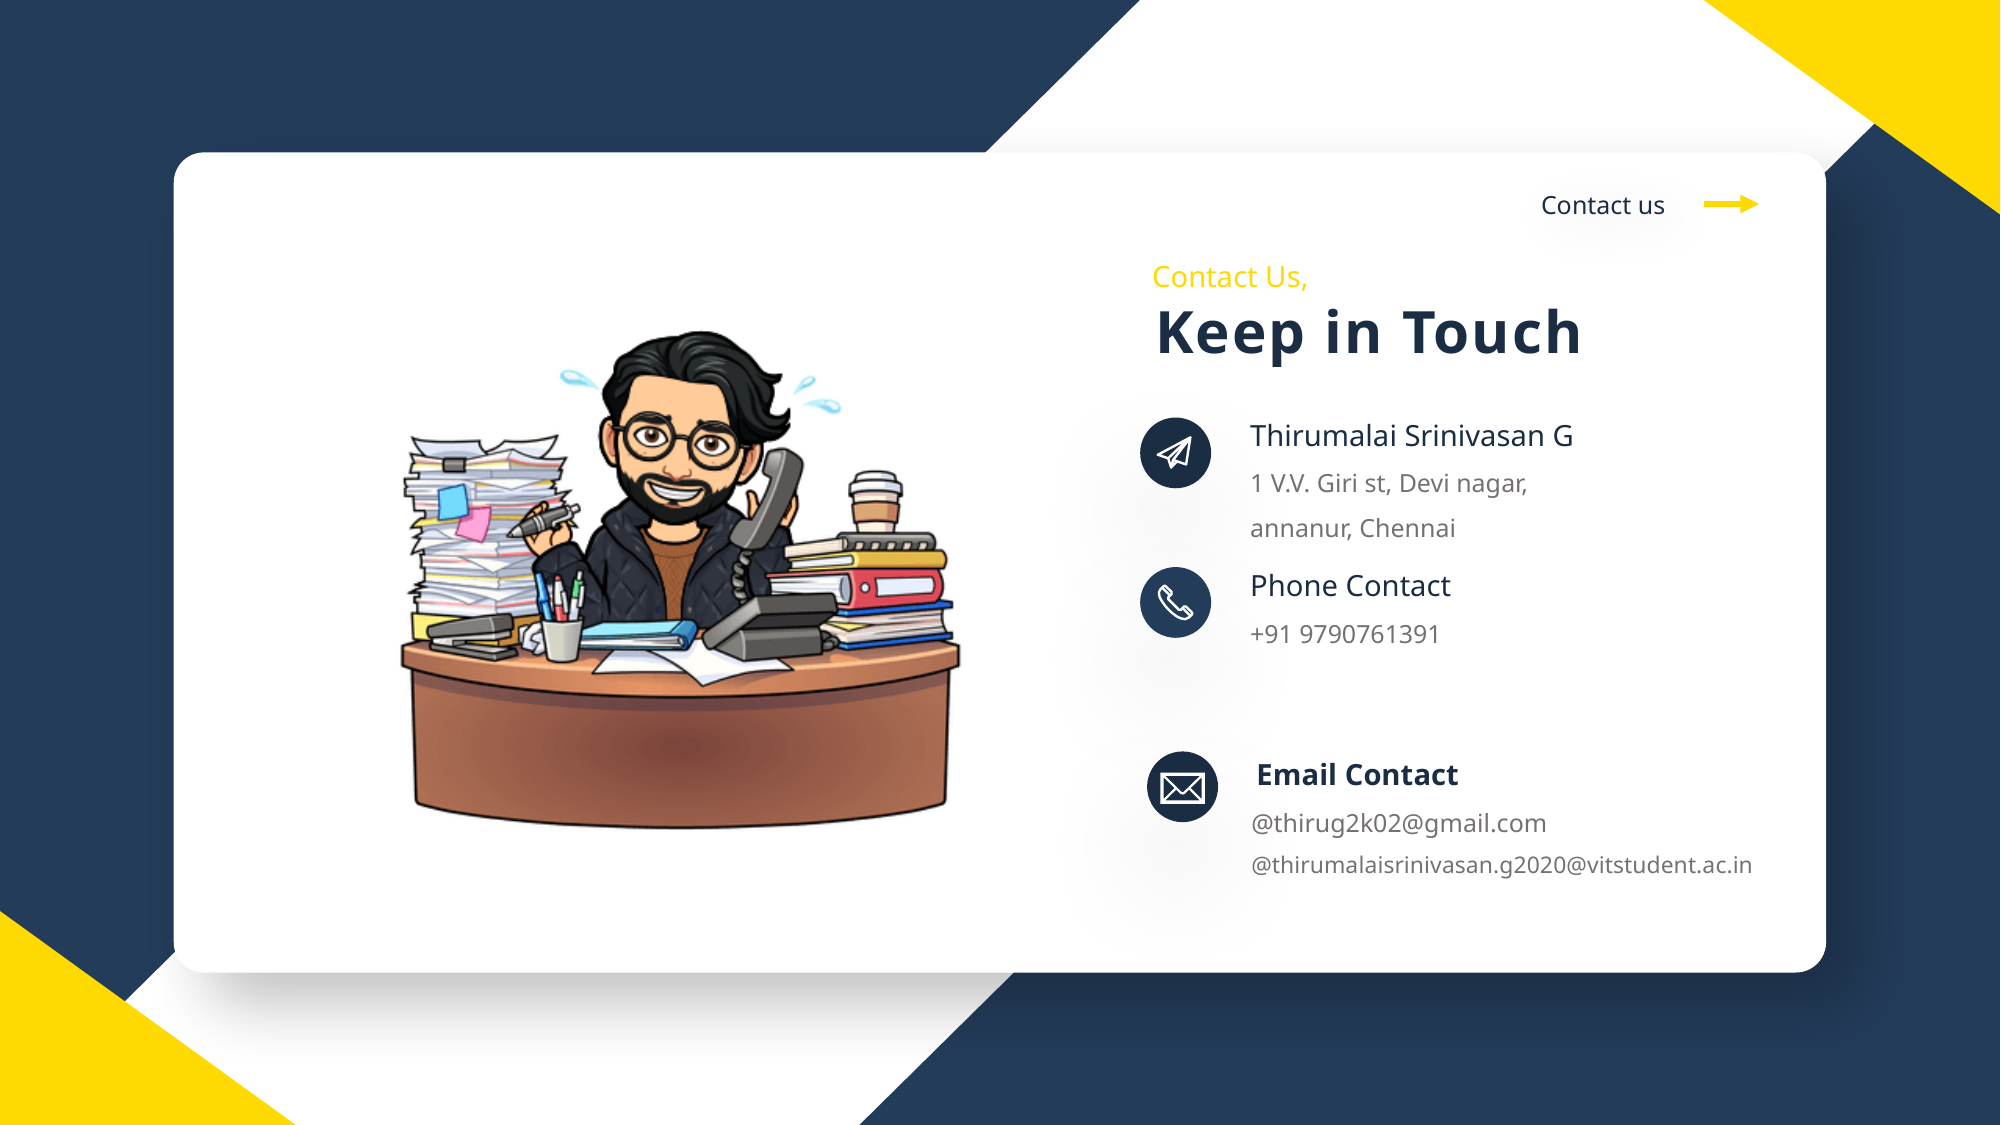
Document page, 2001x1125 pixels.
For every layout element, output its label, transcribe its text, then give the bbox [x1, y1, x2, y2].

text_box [1140, 567, 1212, 638]
text_box Email Contact [1241, 748, 1564, 799]
text_box Contact Us, [1137, 233, 1381, 301]
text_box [1526, 181, 1759, 228]
text_box 1 V.V. Giri st, Devi nagar, annanur, Chennai [1235, 445, 1564, 550]
text_box +91 9790761391 [1235, 596, 1527, 657]
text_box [1140, 417, 1212, 489]
text_box Phone Contact [1235, 560, 1558, 610]
picture [368, 233, 991, 856]
text_box Keep in Touch [1140, 287, 1667, 373]
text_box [1147, 751, 1219, 823]
text_box Thirumalai Srinivasan G [1235, 410, 1704, 460]
text_box @thirug2k02@gmail.com [1236, 784, 1635, 829]
text_box @thirumalaisrinivasan.g2020@vitstudent.ac.in [1236, 829, 1815, 886]
